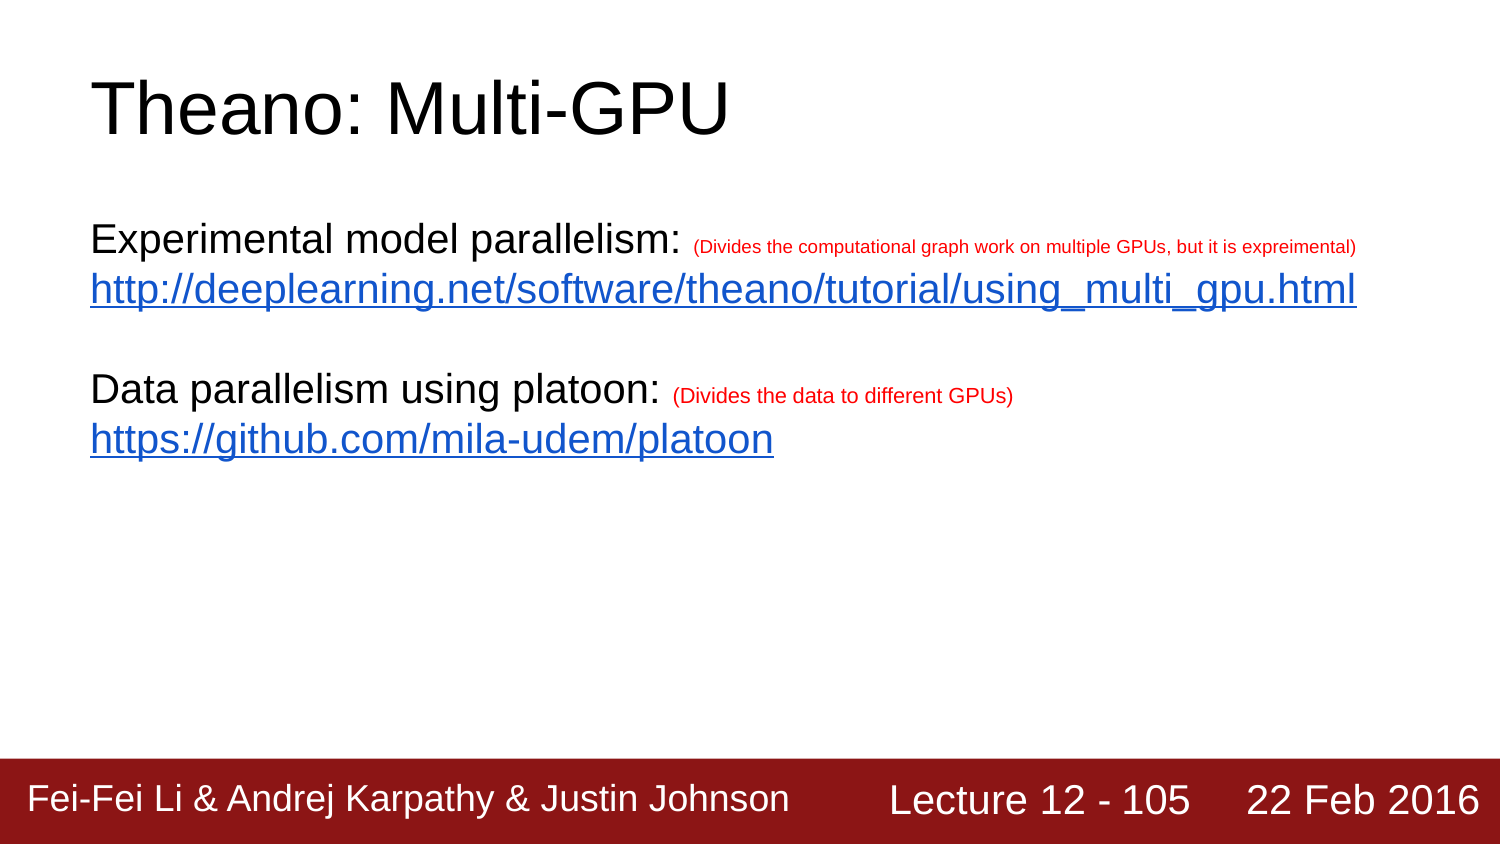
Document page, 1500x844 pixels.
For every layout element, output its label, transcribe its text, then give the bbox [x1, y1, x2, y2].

slide_number 105 [1067, 765, 1206, 830]
list Experimental model parallelism: (Divides the computational graph work on multiple GPUs, but it is expreimental) http://deeplearning.net/software/theano/tutorial/using_multi_gpu.html Data parallelism using platoon: (Divides the data to different GPUs) https://github.com/mila-udem/platoon [75, 196, 1425, 750]
title Theano: Multi-GPU [75, 33, 1425, 175]
